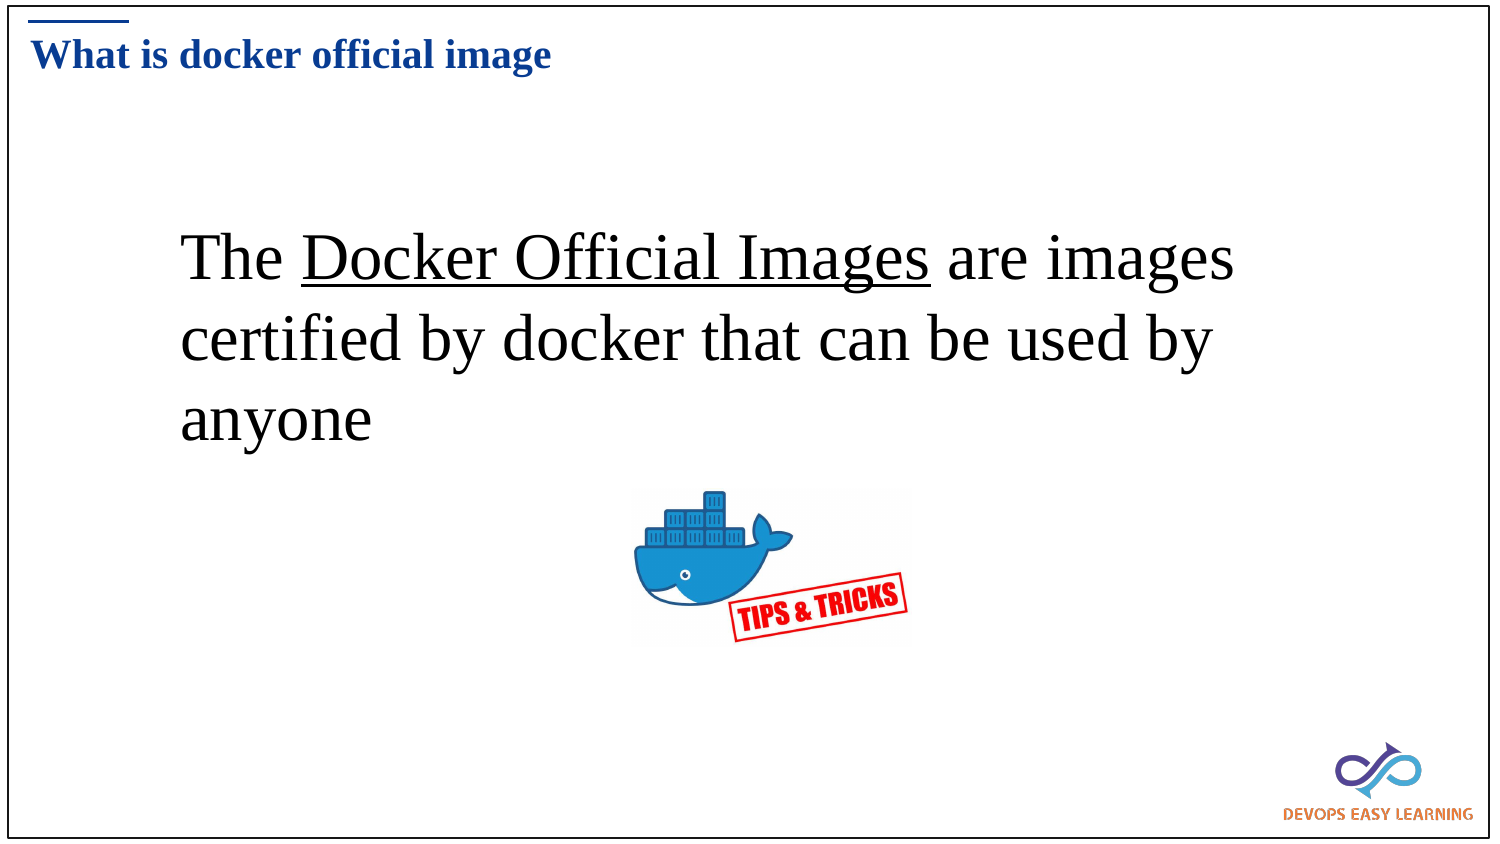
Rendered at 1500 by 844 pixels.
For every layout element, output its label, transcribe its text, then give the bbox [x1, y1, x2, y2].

text_box The Docker Official Images are images certified by docker that can be used by anyone [168, 207, 1297, 459]
text_box [8, 5, 1490, 838]
text_box What is docker official image [15, 19, 877, 85]
picture [1280, 740, 1476, 823]
picture [630, 488, 913, 647]
